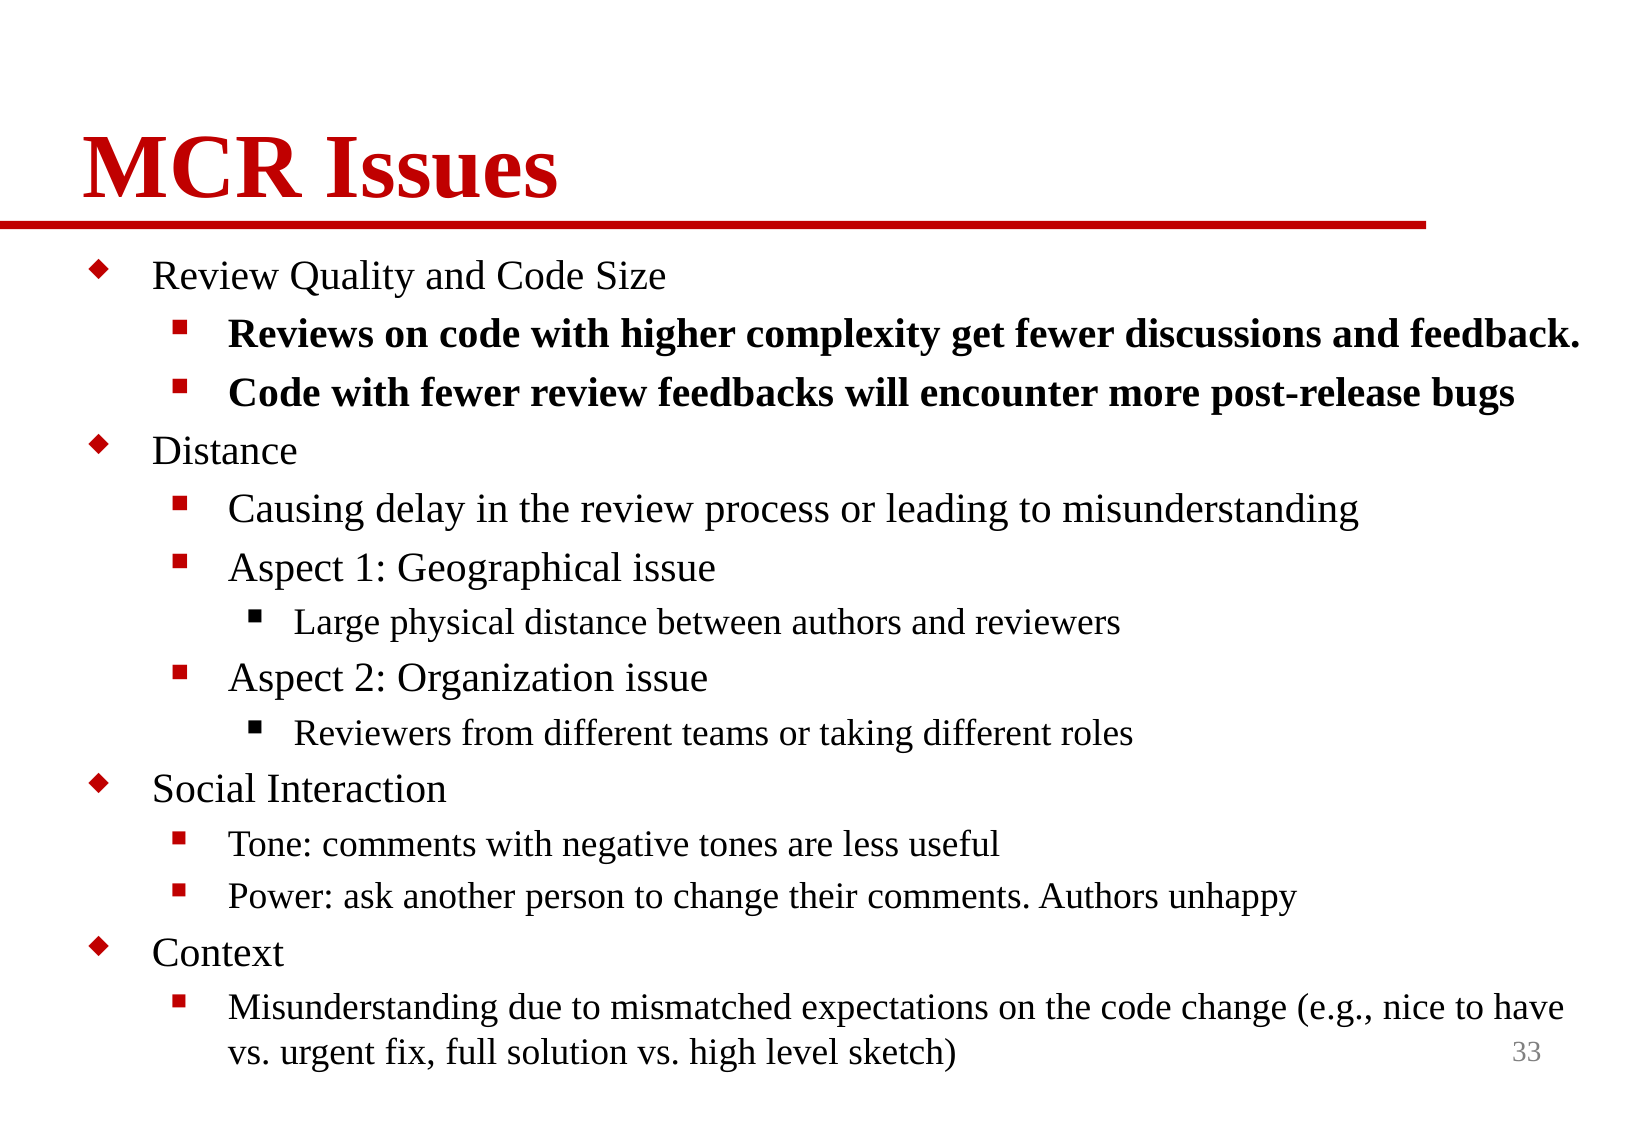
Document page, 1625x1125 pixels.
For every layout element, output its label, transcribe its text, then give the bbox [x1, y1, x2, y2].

title MCR Issues [67, 43, 1550, 225]
list Review Quality and Code Size Reviews on code with higher complexity get fewer discussions and feedback. Code with fewer review feedbacks will encounter more post-release bugs Distance Causing delay in the review process or leading to misunderstanding Aspect 1: Geographical issue Large physical distance between authors and reviewers Aspect 2: Organization issue Reviewers from different teams or taking different roles Social Interaction Tone: comments with negative tones are less useful Power: ask another person to change their comments. Authors unhappy Context Misunderstanding due to mismatched expectations on the code change (e.g., nice to have vs. urgent fix, full solution vs. high level sketch) [71, 240, 1625, 1053]
slide_number 33 [1218, 1012, 1557, 1088]
